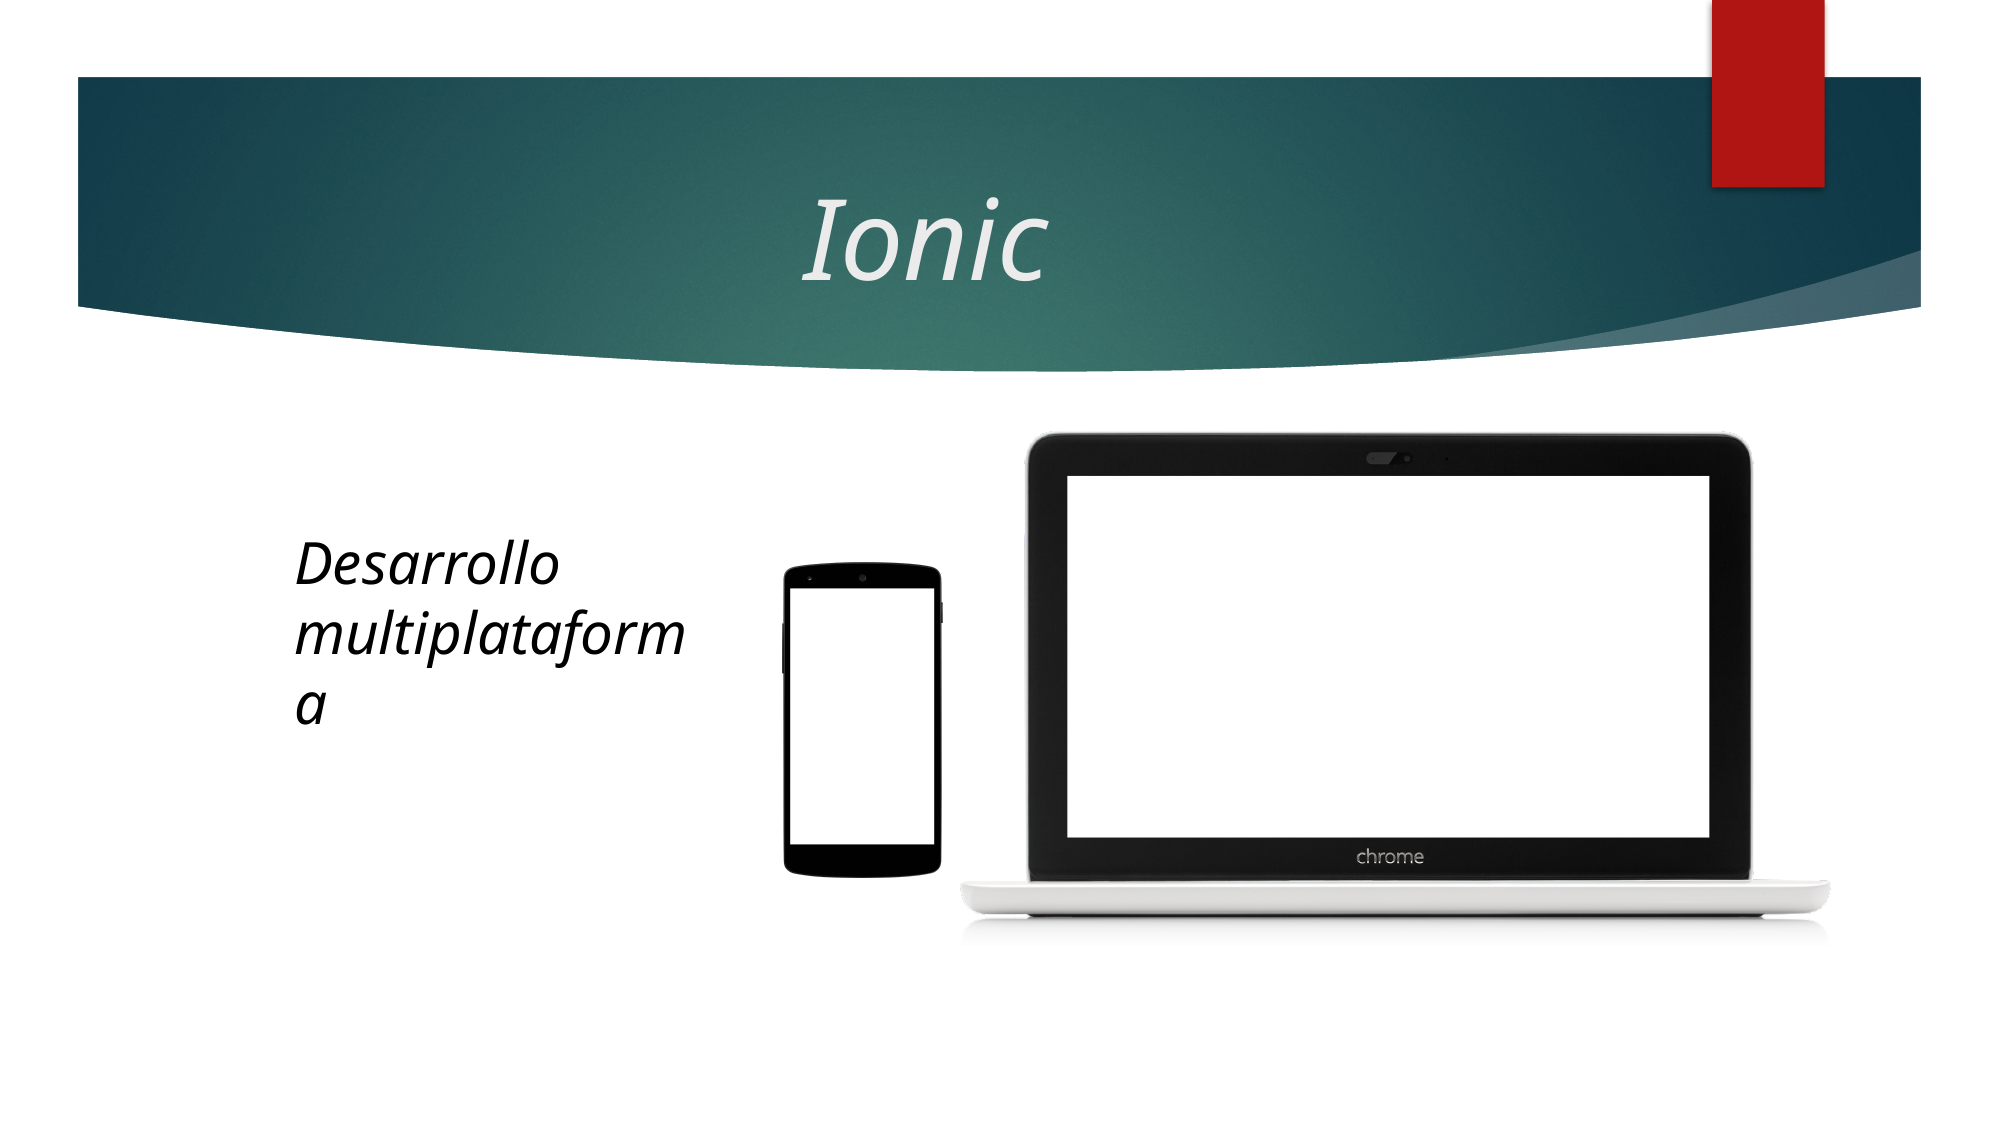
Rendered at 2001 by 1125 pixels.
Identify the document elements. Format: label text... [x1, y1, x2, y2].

picture [782, 562, 943, 878]
text_box Desarrollo multiplataforma [279, 518, 710, 744]
title Ionic [202, 177, 1651, 294]
picture [959, 430, 1831, 948]
